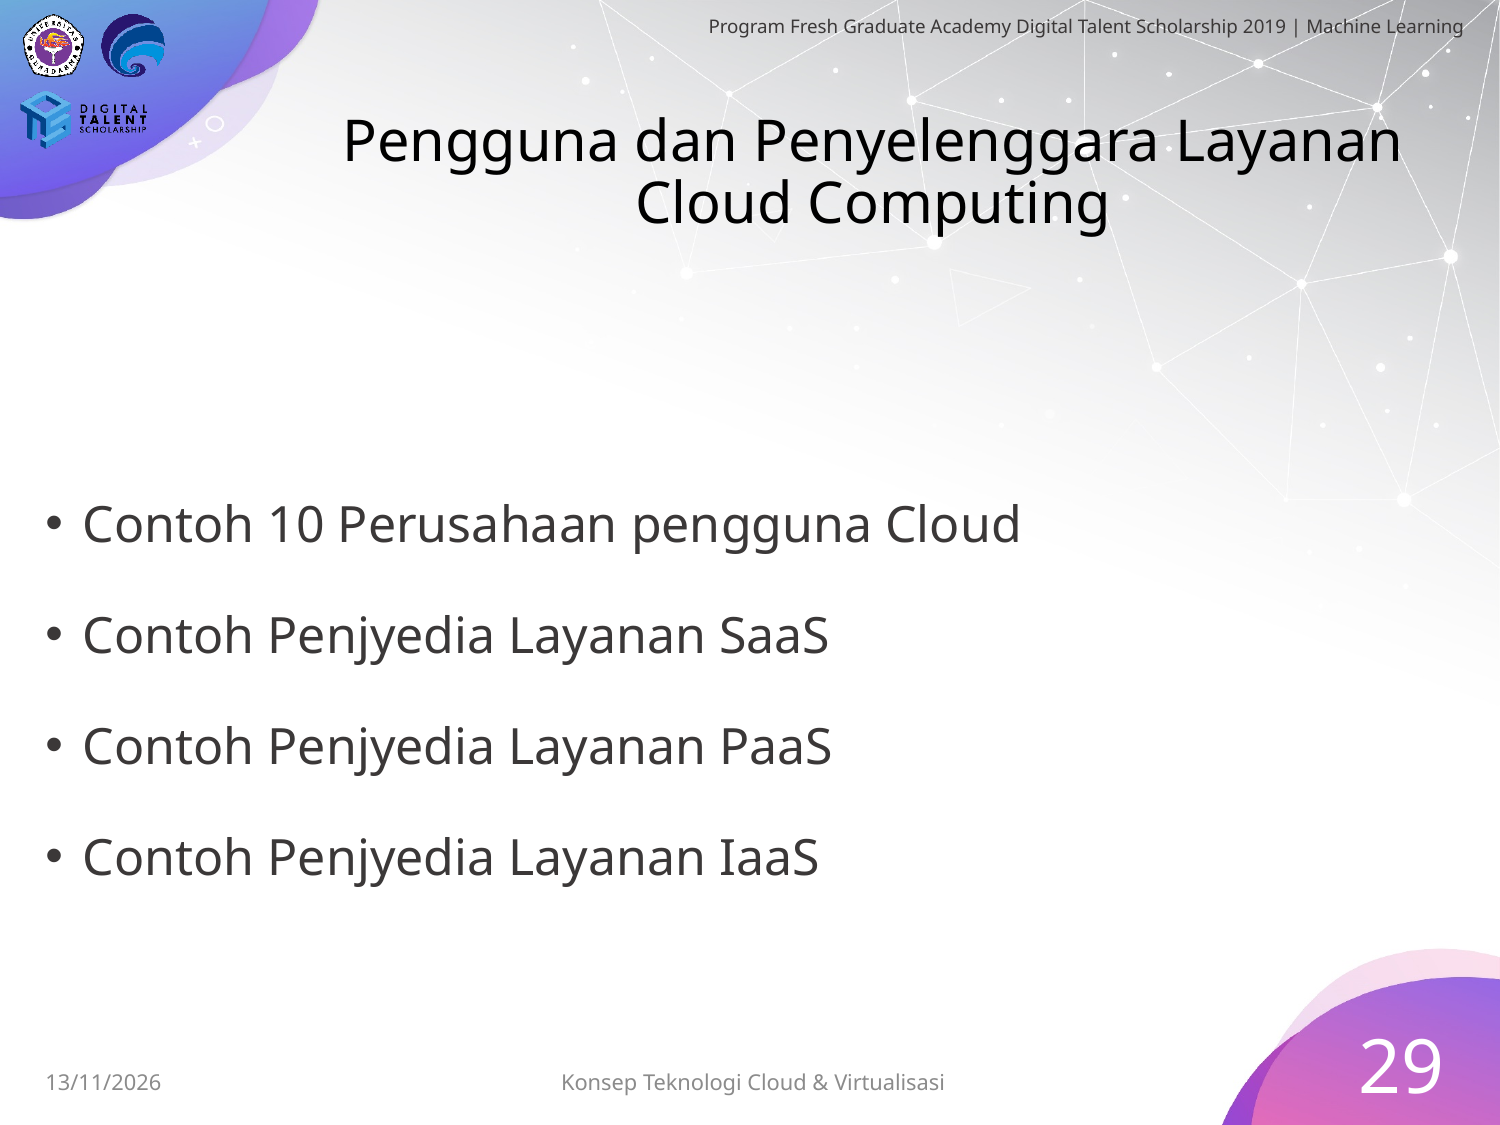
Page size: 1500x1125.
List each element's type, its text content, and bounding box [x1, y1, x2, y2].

footer Konsep Teknologi Cloud & Virtualisasi [386, 1053, 1121, 1114]
title Pengguna dan Penyelenggara Layanan Cloud Computing [271, 103, 1477, 245]
picture [0, 0, 1500, 1125]
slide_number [30, 1053, 272, 1114]
list Contoh 10 Perusahaan pengguna Cloud Contoh Penjyedia Layanan SaaS Contoh Penjyedia Layanan PaaS Contoh Penjyedia Layanan IaaS [30, 334, 1477, 1014]
slide_number 29 [1327, 1025, 1477, 1115]
